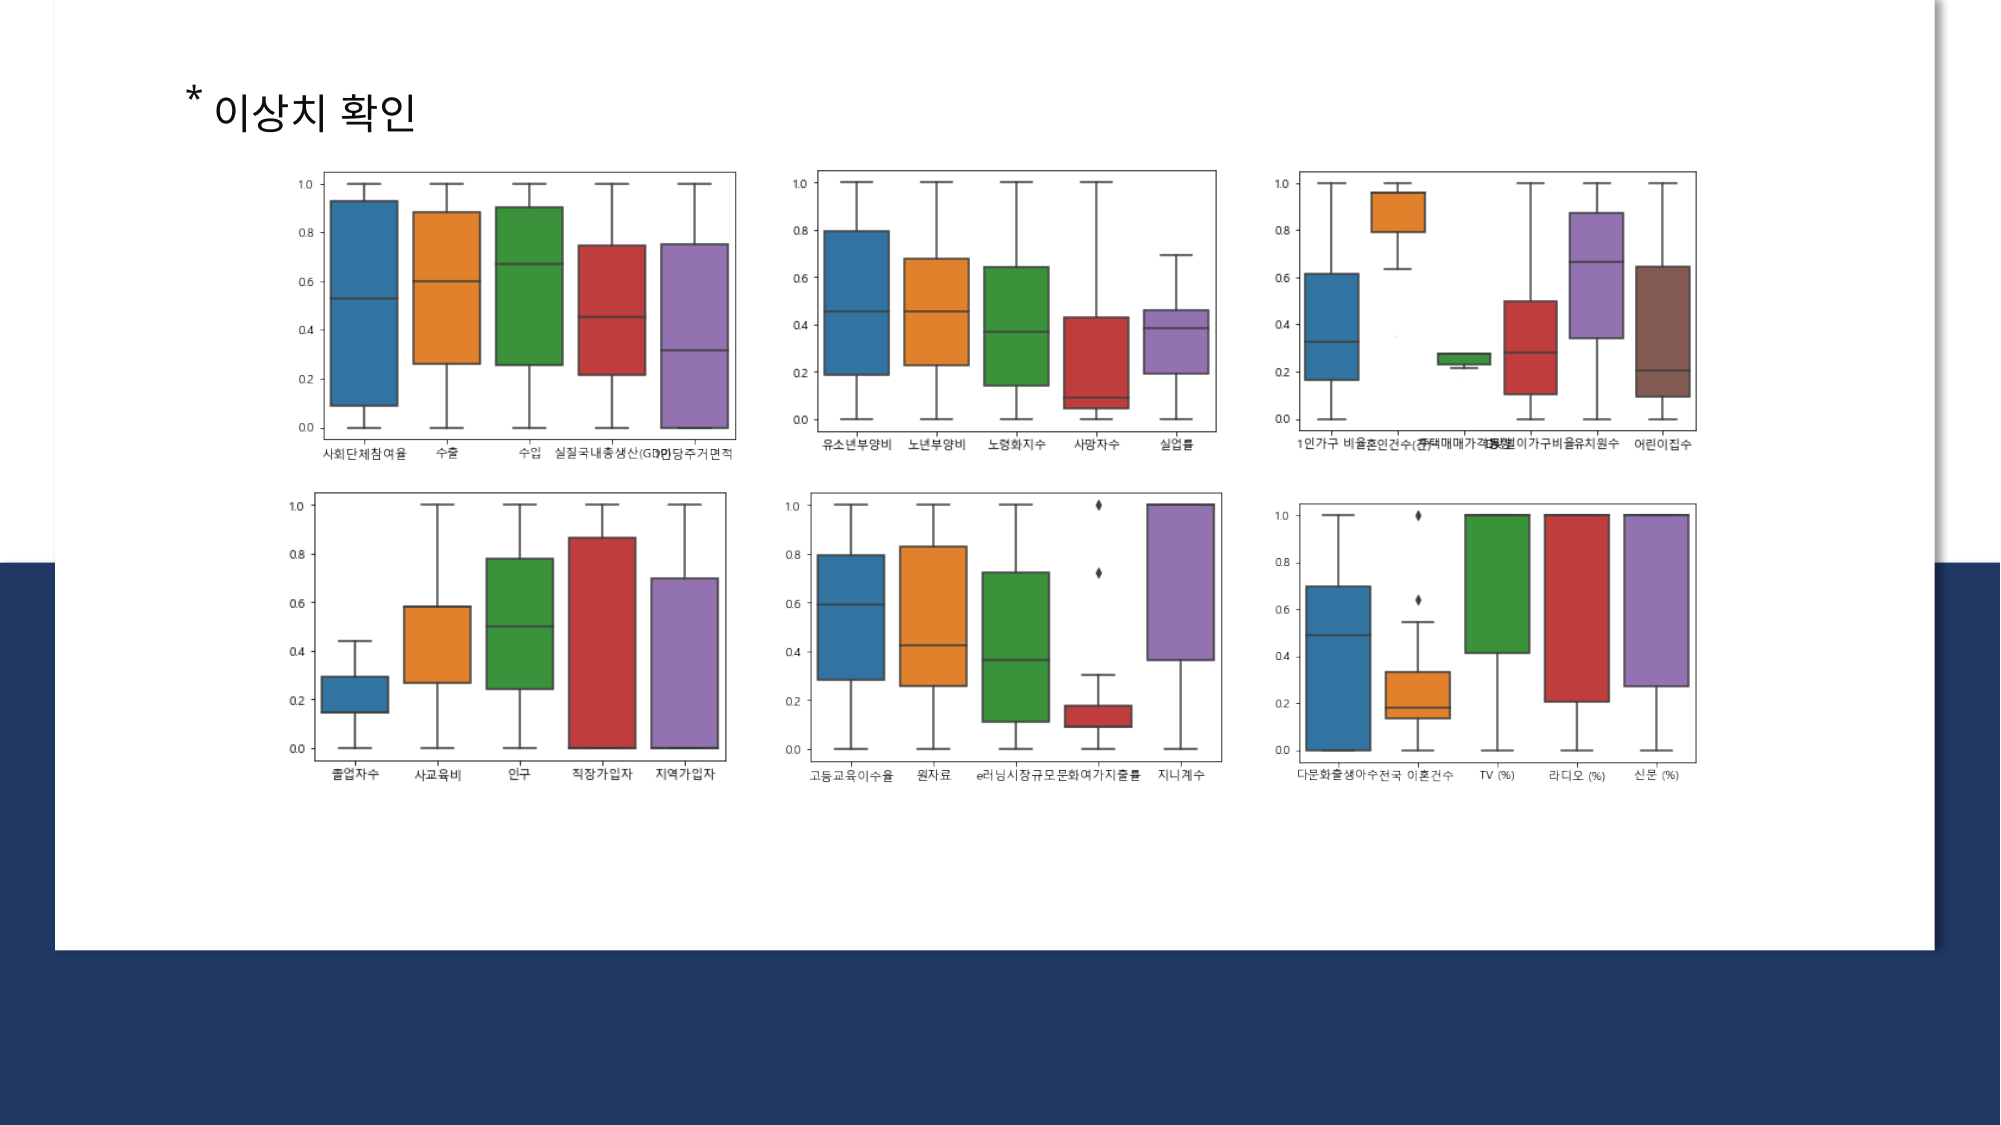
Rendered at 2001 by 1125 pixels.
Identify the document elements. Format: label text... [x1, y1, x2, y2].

text_box * [170, 69, 219, 124]
picture [776, 485, 1230, 791]
picture [280, 484, 734, 790]
picture [784, 163, 1224, 460]
picture [1266, 495, 1704, 791]
picture [289, 163, 744, 470]
text_box [0, 561, 2000, 1125]
picture [1266, 163, 1704, 460]
text_box [54, 0, 1936, 951]
text_box 이상치 확인 [198, 80, 433, 146]
